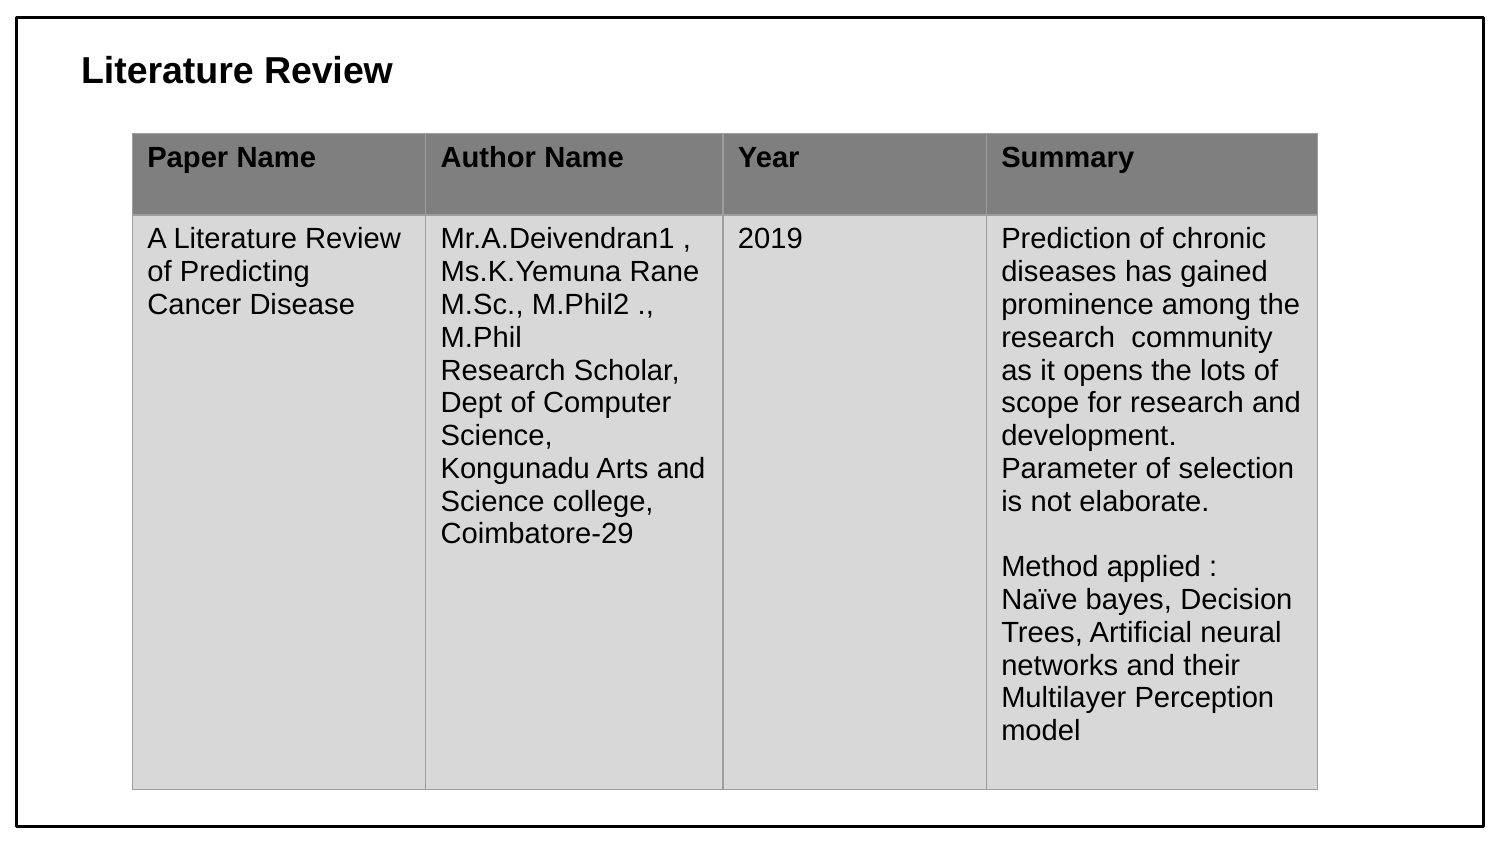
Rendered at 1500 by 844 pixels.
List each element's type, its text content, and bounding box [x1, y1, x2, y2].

table_cell Mr.A.Deivendran1 , Ms.K.Yemuna Rane M.Sc., M.Phil2 ., M.Phil Research Scholar, Dept of Computer Science, Kongunadu Arts and Science college, Coimbatore-29 [426, 216, 722, 789]
text_box Literature Review [66, 38, 733, 99]
table_header Paper Name [133, 134, 425, 214]
table_header Year [724, 134, 986, 214]
table_header Summary [987, 134, 1317, 214]
table_cell A Literature Review of Predicting Cancer Disease [133, 216, 425, 789]
table_header Author Name [426, 134, 722, 214]
table_cell Prediction of chronic diseases has gained prominence among the research community as it opens the lots of scope for research and development. Parameter of selection is not elaborate. Method applied : Naïve bayes, Decision Trees, Artificial neural networks and their Multilayer Perception model [987, 216, 1317, 789]
table_cell 2019 [724, 216, 986, 789]
